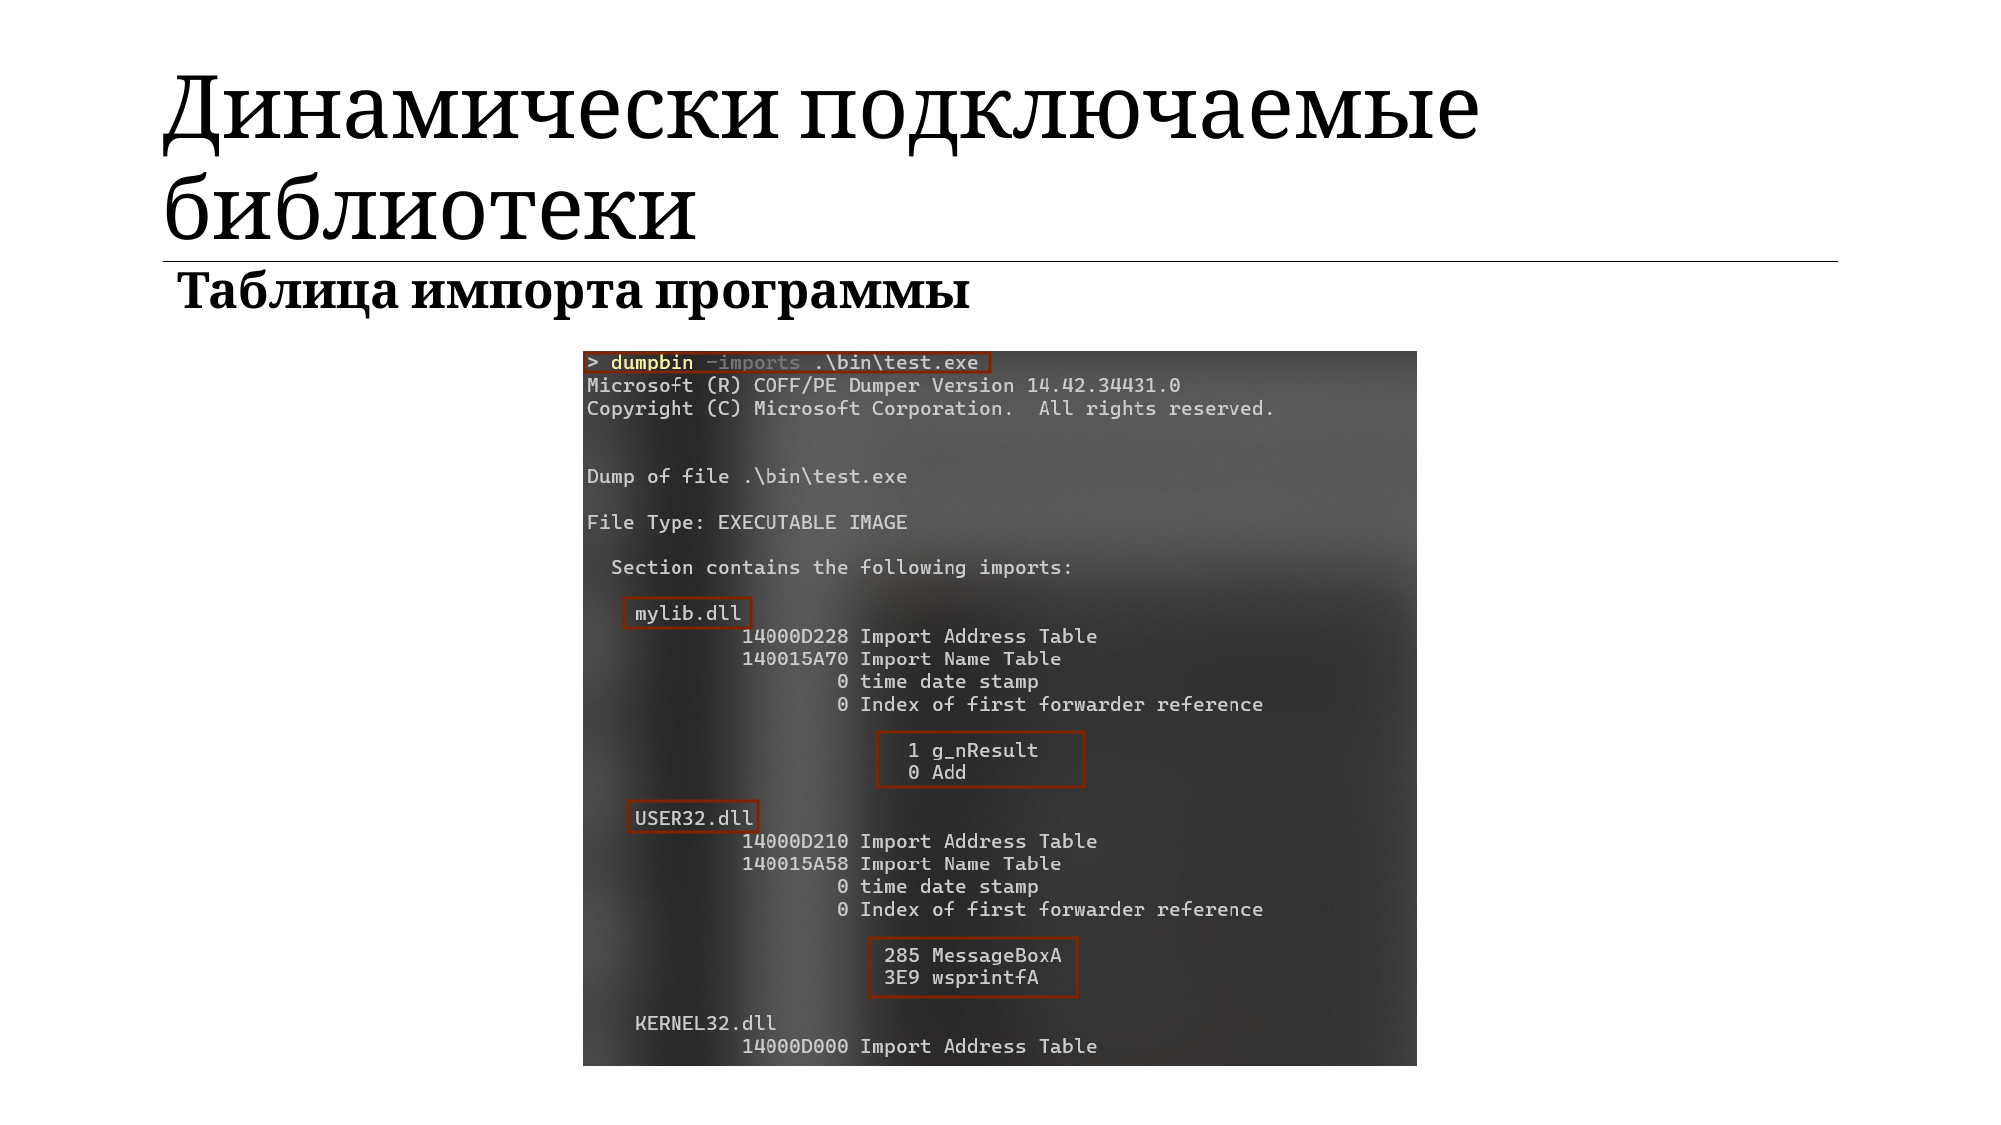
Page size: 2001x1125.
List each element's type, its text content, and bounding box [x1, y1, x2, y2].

text_box Таблица импорта программы [162, 251, 1163, 326]
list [583, 351, 1417, 1066]
table_header Динамически подключаемые библиотеки [163, 60, 1838, 261]
